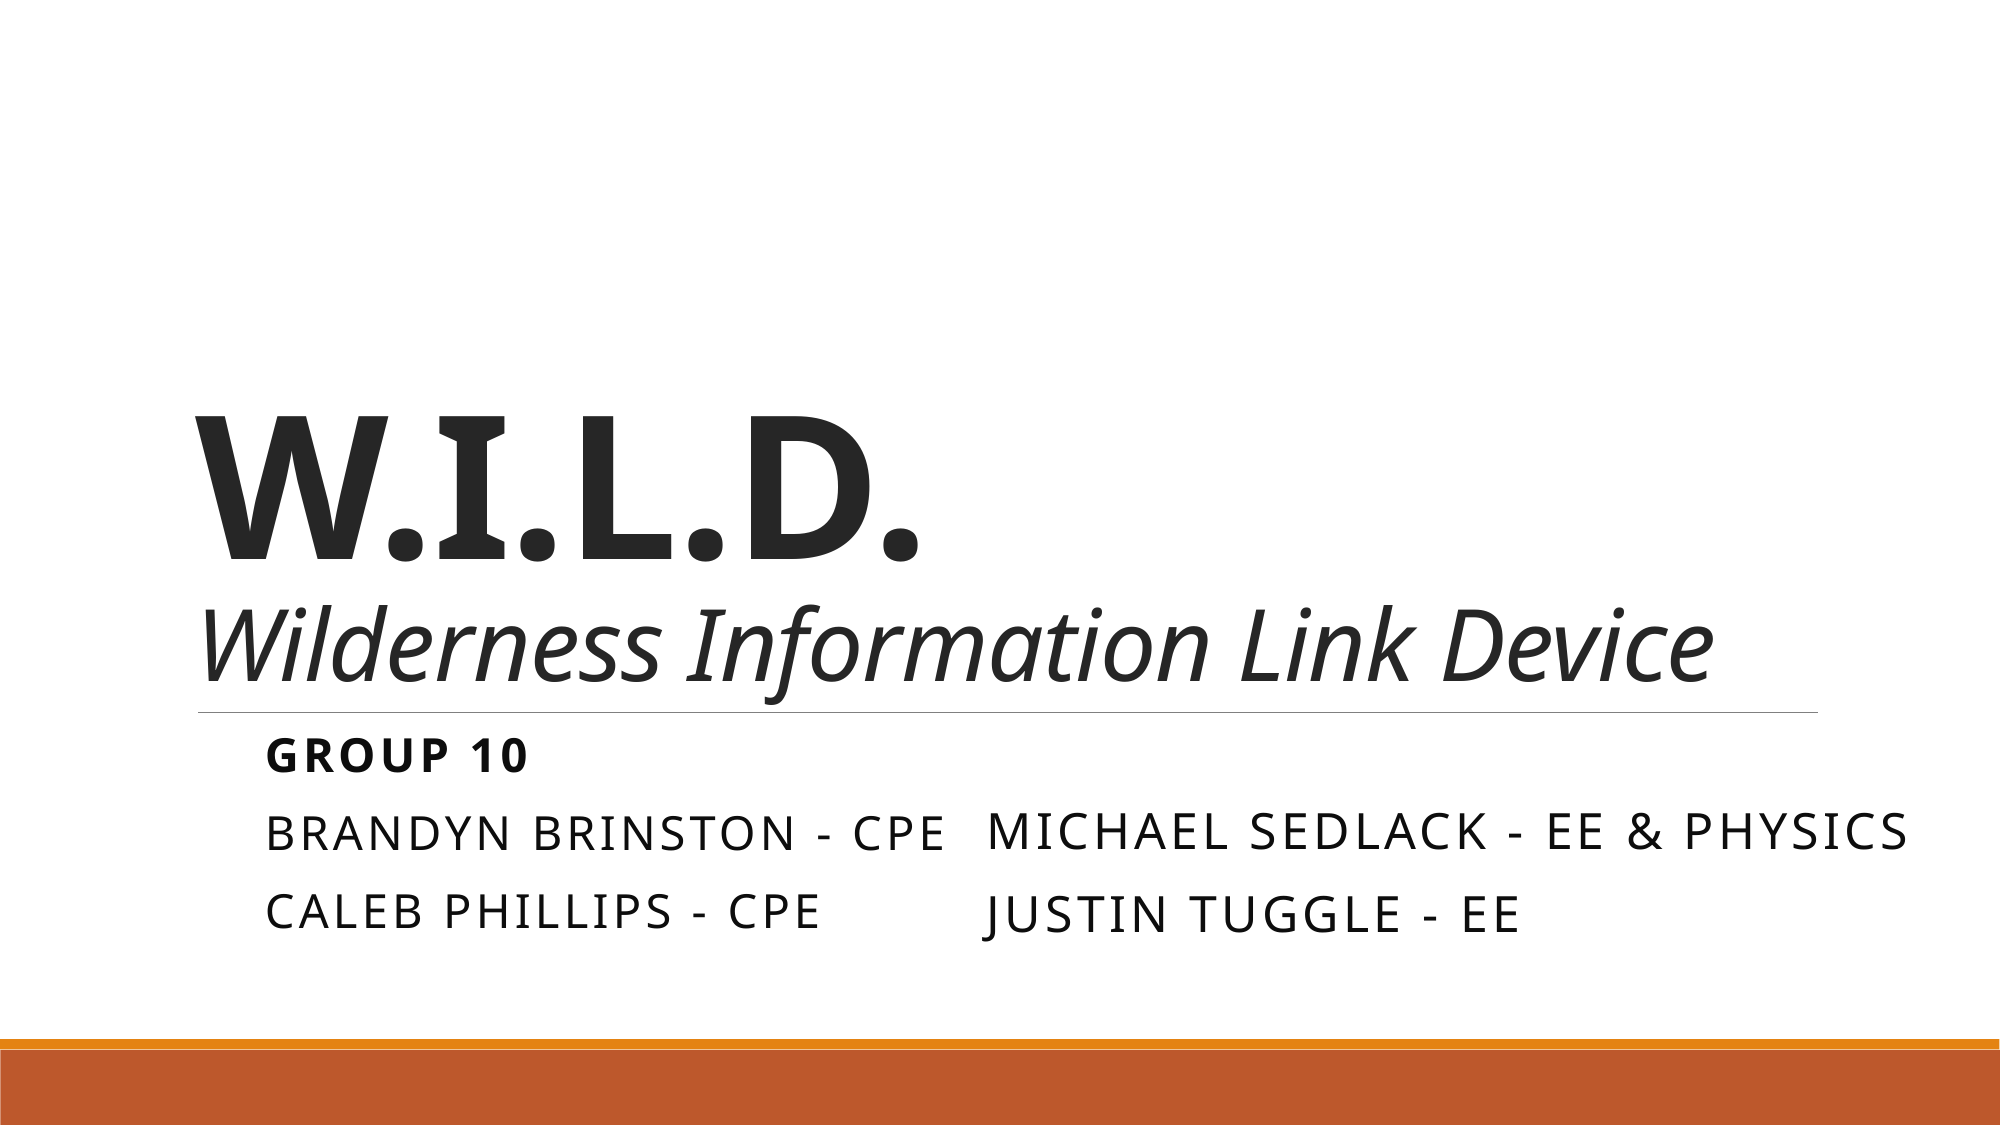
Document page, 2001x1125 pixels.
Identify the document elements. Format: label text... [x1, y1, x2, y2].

text_box MICHAEL SEDLACK - EE & PHYSICS JUSTIN TUGGLE - EE [971, 709, 1945, 1000]
title W.I.L.D. Wilderness Information Link Device [180, 124, 1830, 710]
subtitle Group 10 Brandyn Brinston - CpE Caleb Phillips - CpE [249, 724, 1750, 1077]
